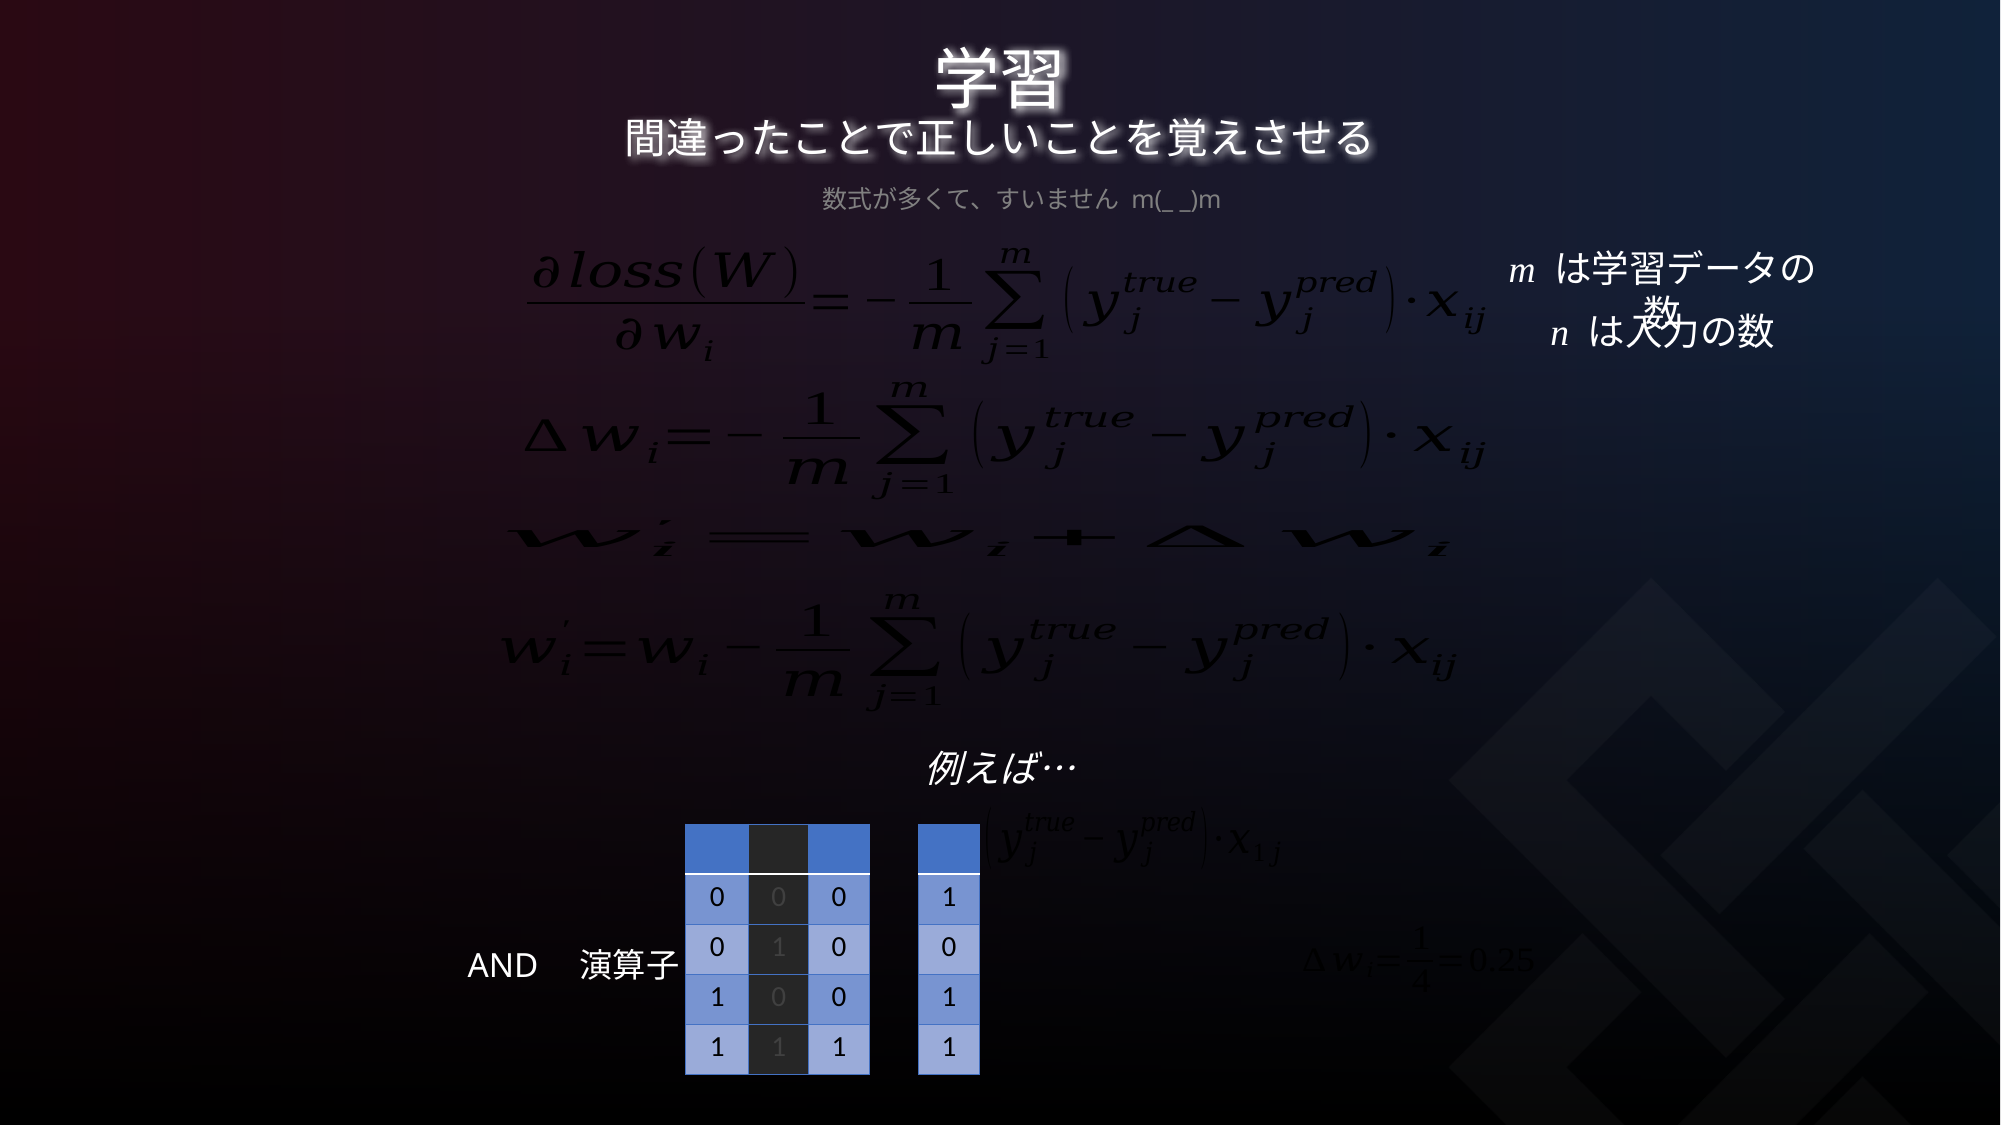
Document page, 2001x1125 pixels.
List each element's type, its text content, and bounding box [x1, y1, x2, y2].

text_box m は学習データの数 [1485, 238, 1840, 300]
text_box AND 演算子 [450, 936, 697, 992]
picture [0, 0, 2001, 1125]
text_box 例えば… [823, 738, 1177, 798]
title 学習 間違ったことで正しいことを覚えさせる [135, 26, 1865, 182]
text_box 数式が多くて、すいません m(_ _)m [381, 176, 1663, 222]
text_box n は入力の数 [1485, 300, 1840, 360]
